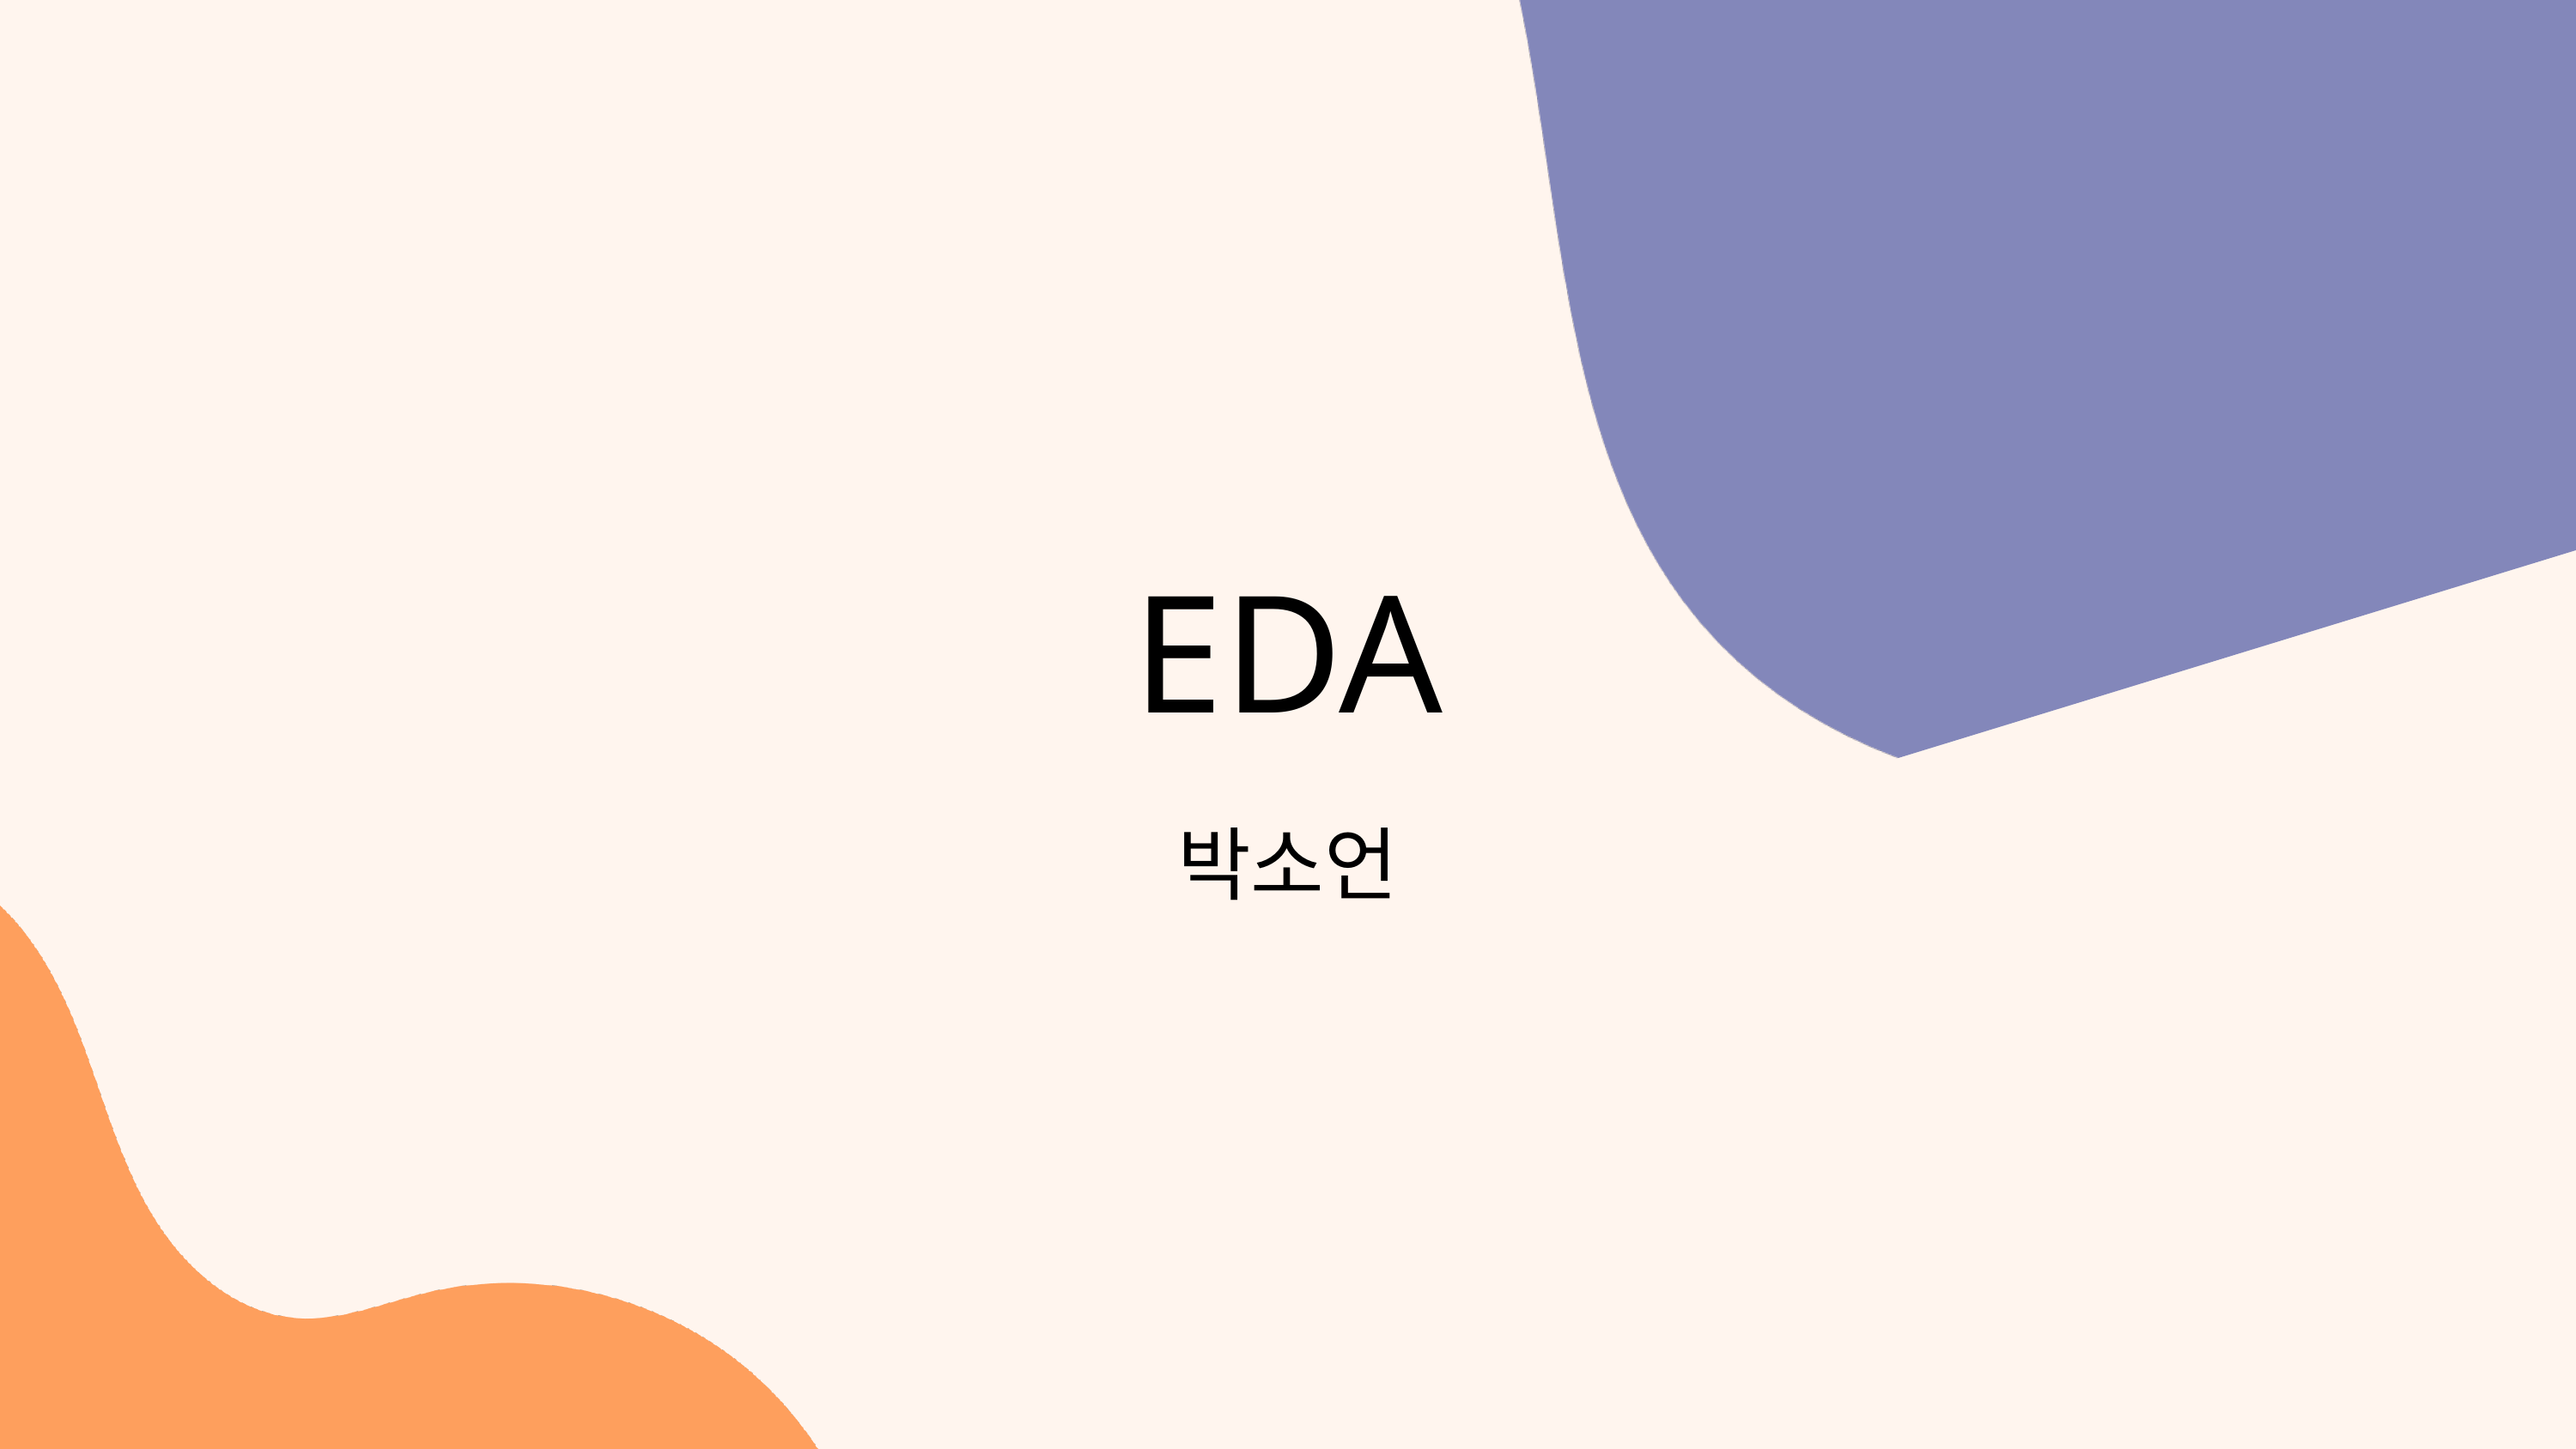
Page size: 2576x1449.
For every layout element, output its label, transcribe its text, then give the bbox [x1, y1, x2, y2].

text_box [1266, 0, 2576, 797]
text_box EDA [1941, 624, 2336, 746]
text_box 박소언 [457, 797, 2119, 910]
text_box [0, 603, 890, 1449]
text_box EDA [240, 518, 1494, 746]
